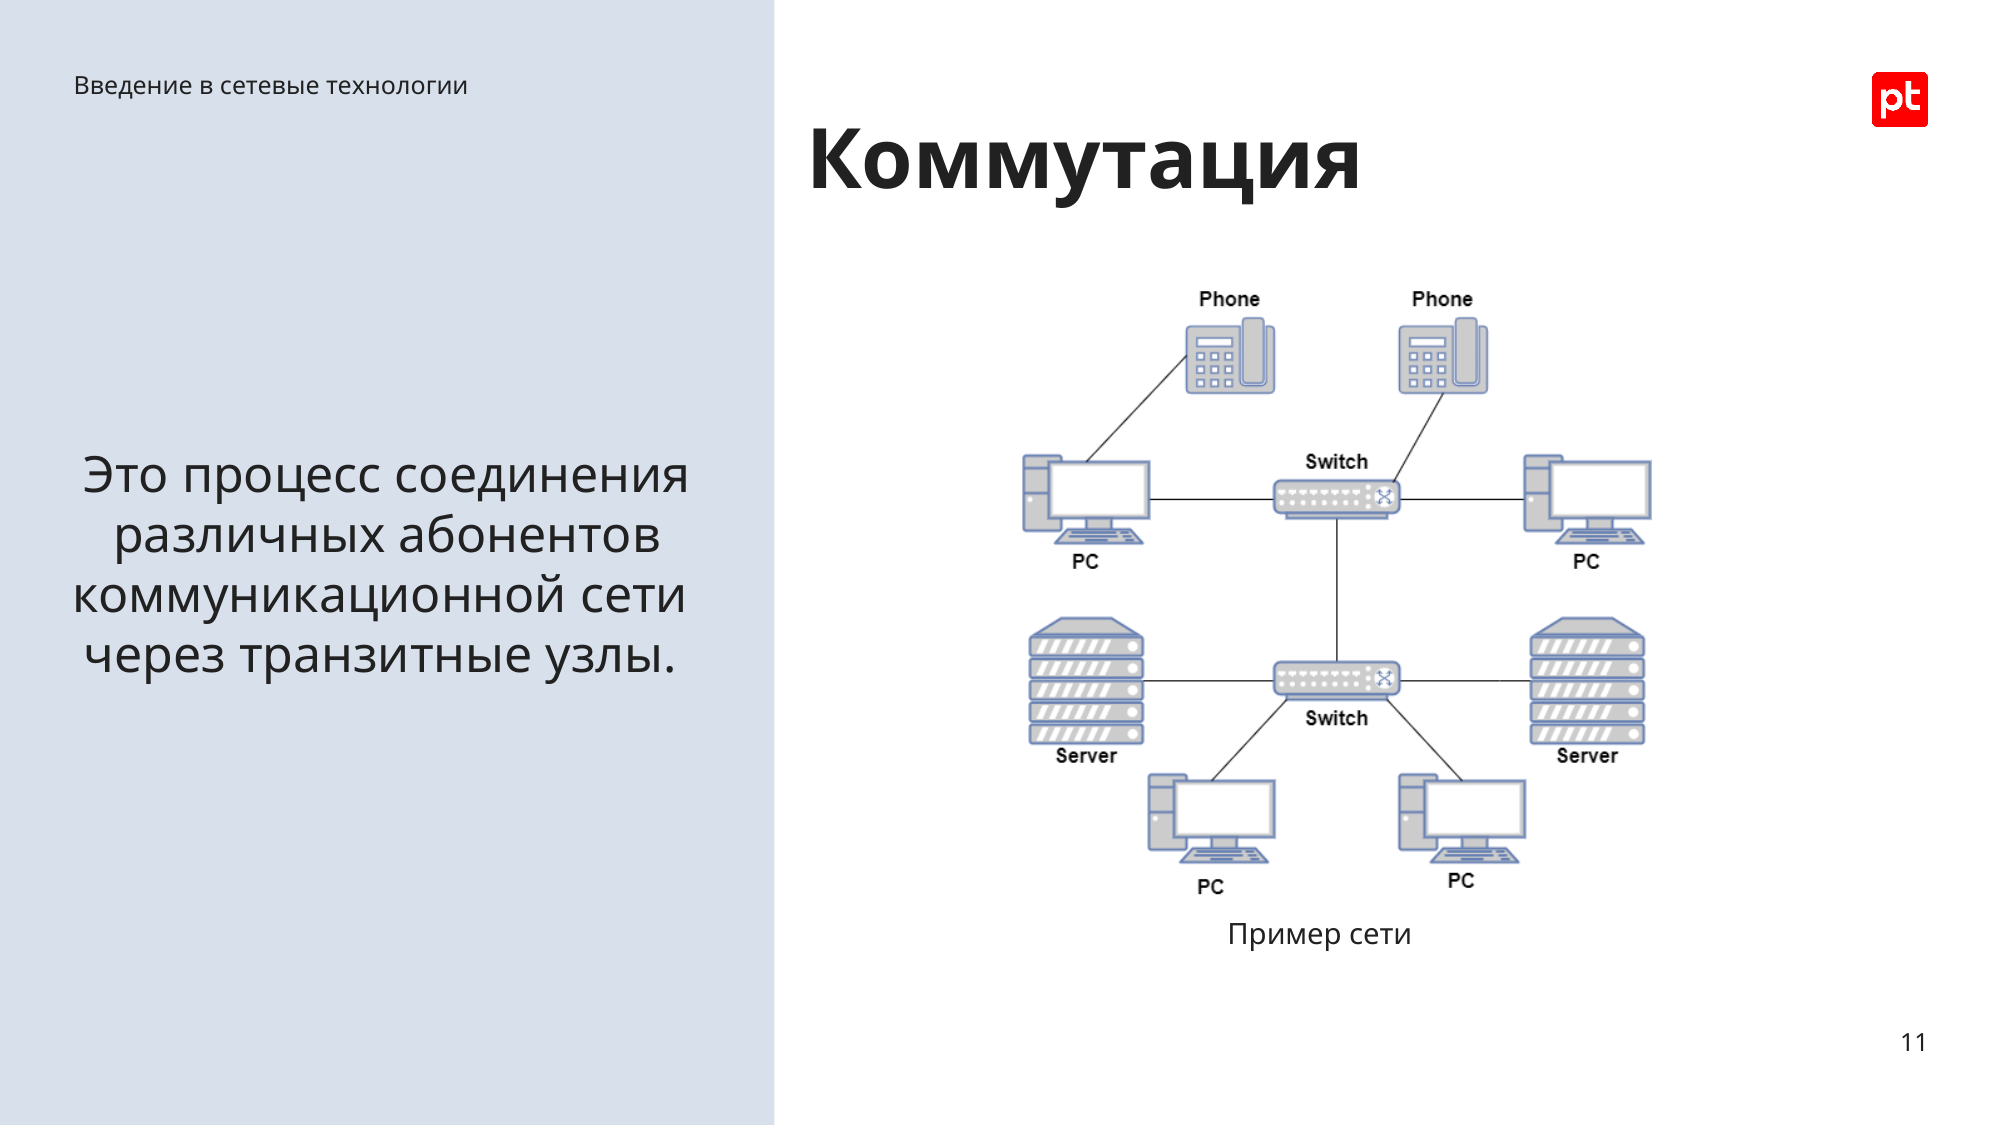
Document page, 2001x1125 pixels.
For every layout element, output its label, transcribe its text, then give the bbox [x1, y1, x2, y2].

list Это процесс соединения различных абонентов коммуникационной сети через транзитные узлы. [0, 0, 775, 1125]
picture [1872, 72, 1928, 127]
list Введение в сетевые технологии [58, 54, 1609, 115]
text_box Пример сети [1212, 908, 1463, 958]
picture [1022, 280, 1652, 908]
slide_number 11 [1608, 1013, 1944, 1074]
title Коммутация [791, 97, 1893, 278]
